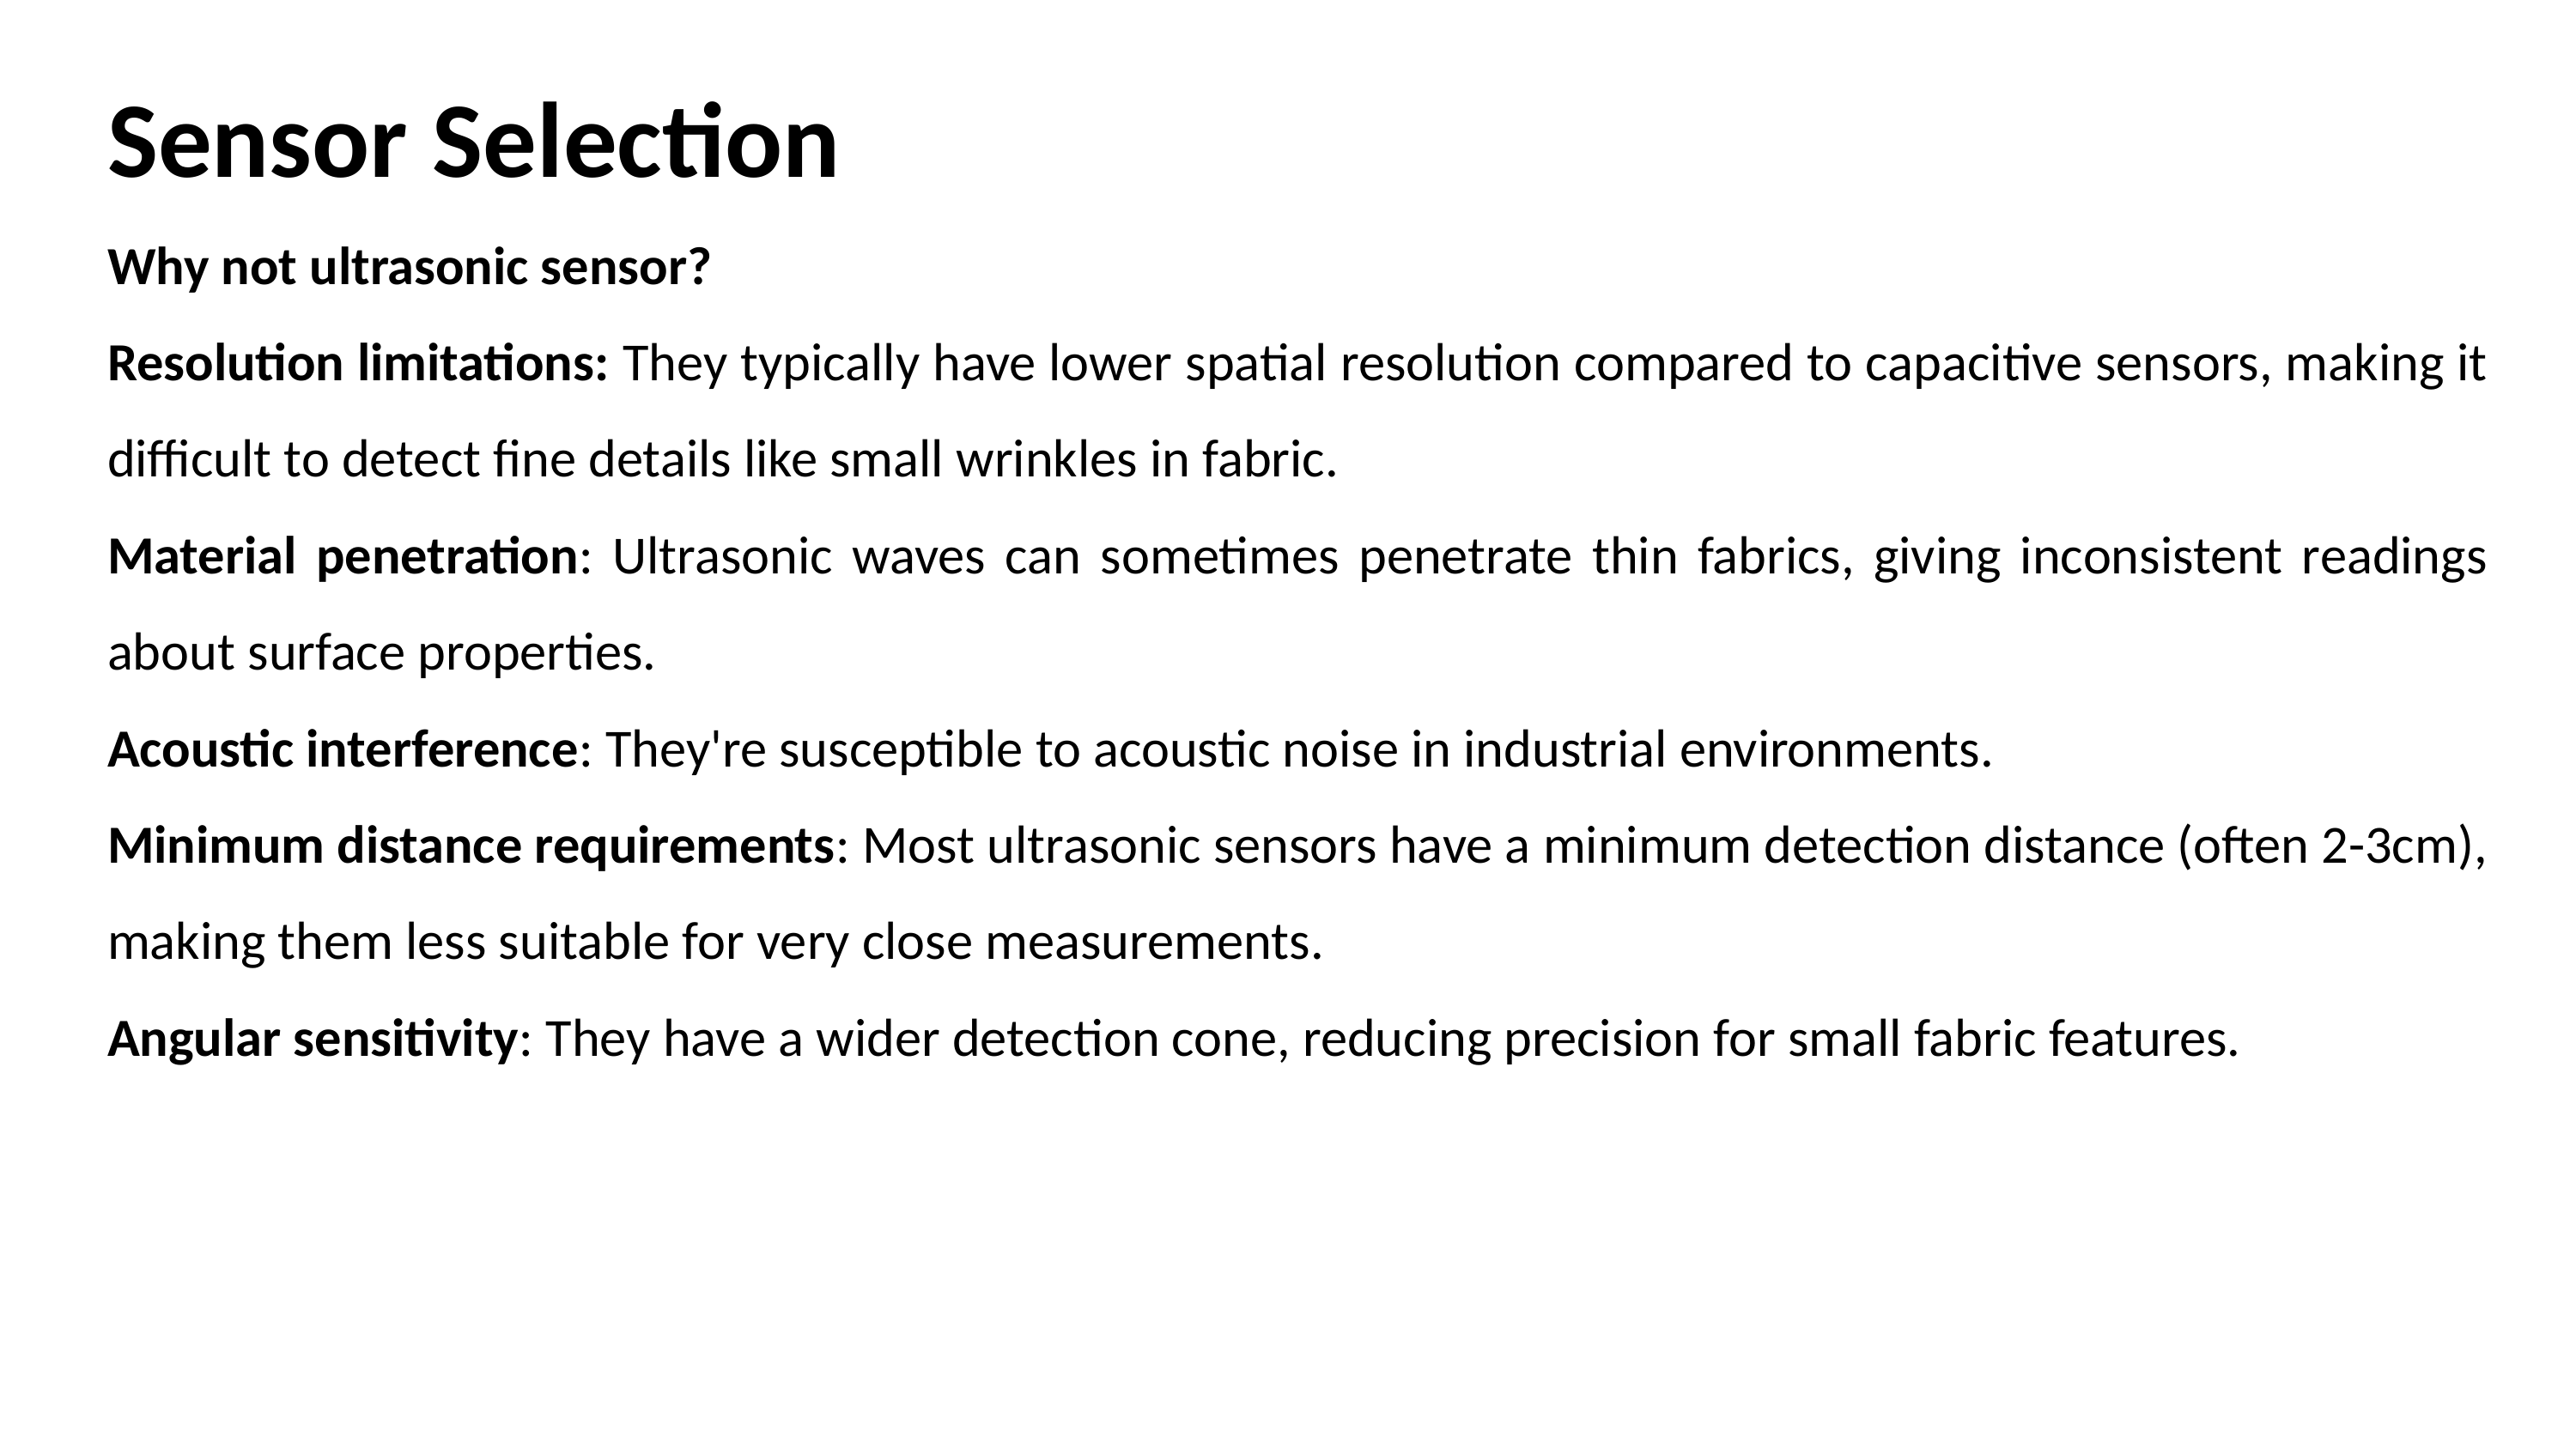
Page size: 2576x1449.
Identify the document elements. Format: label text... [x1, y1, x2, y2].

text_box Sensor Selection Why not ultrasonic sensor? Resolution limitations: They typically have lower spatial resolution compared to capacitive sensors, making it difficult to detect fine details like small wrinkles in fabric. Material penetration: Ultrasonic waves can sometimes penetrate thin fabrics, giving inconsistent readings about surface properties. Acoustic interference: They're susceptible to acoustic noise in industrial environments. Minimum distance requirements: Most ultrasonic sensors have a minimum detection distance (often 2-3cm), making them less suitable for very close measurements. Angular sensitivity: They have a wider detection cone, reducing precision for small fabric features. [107, 70, 2490, 1395]
